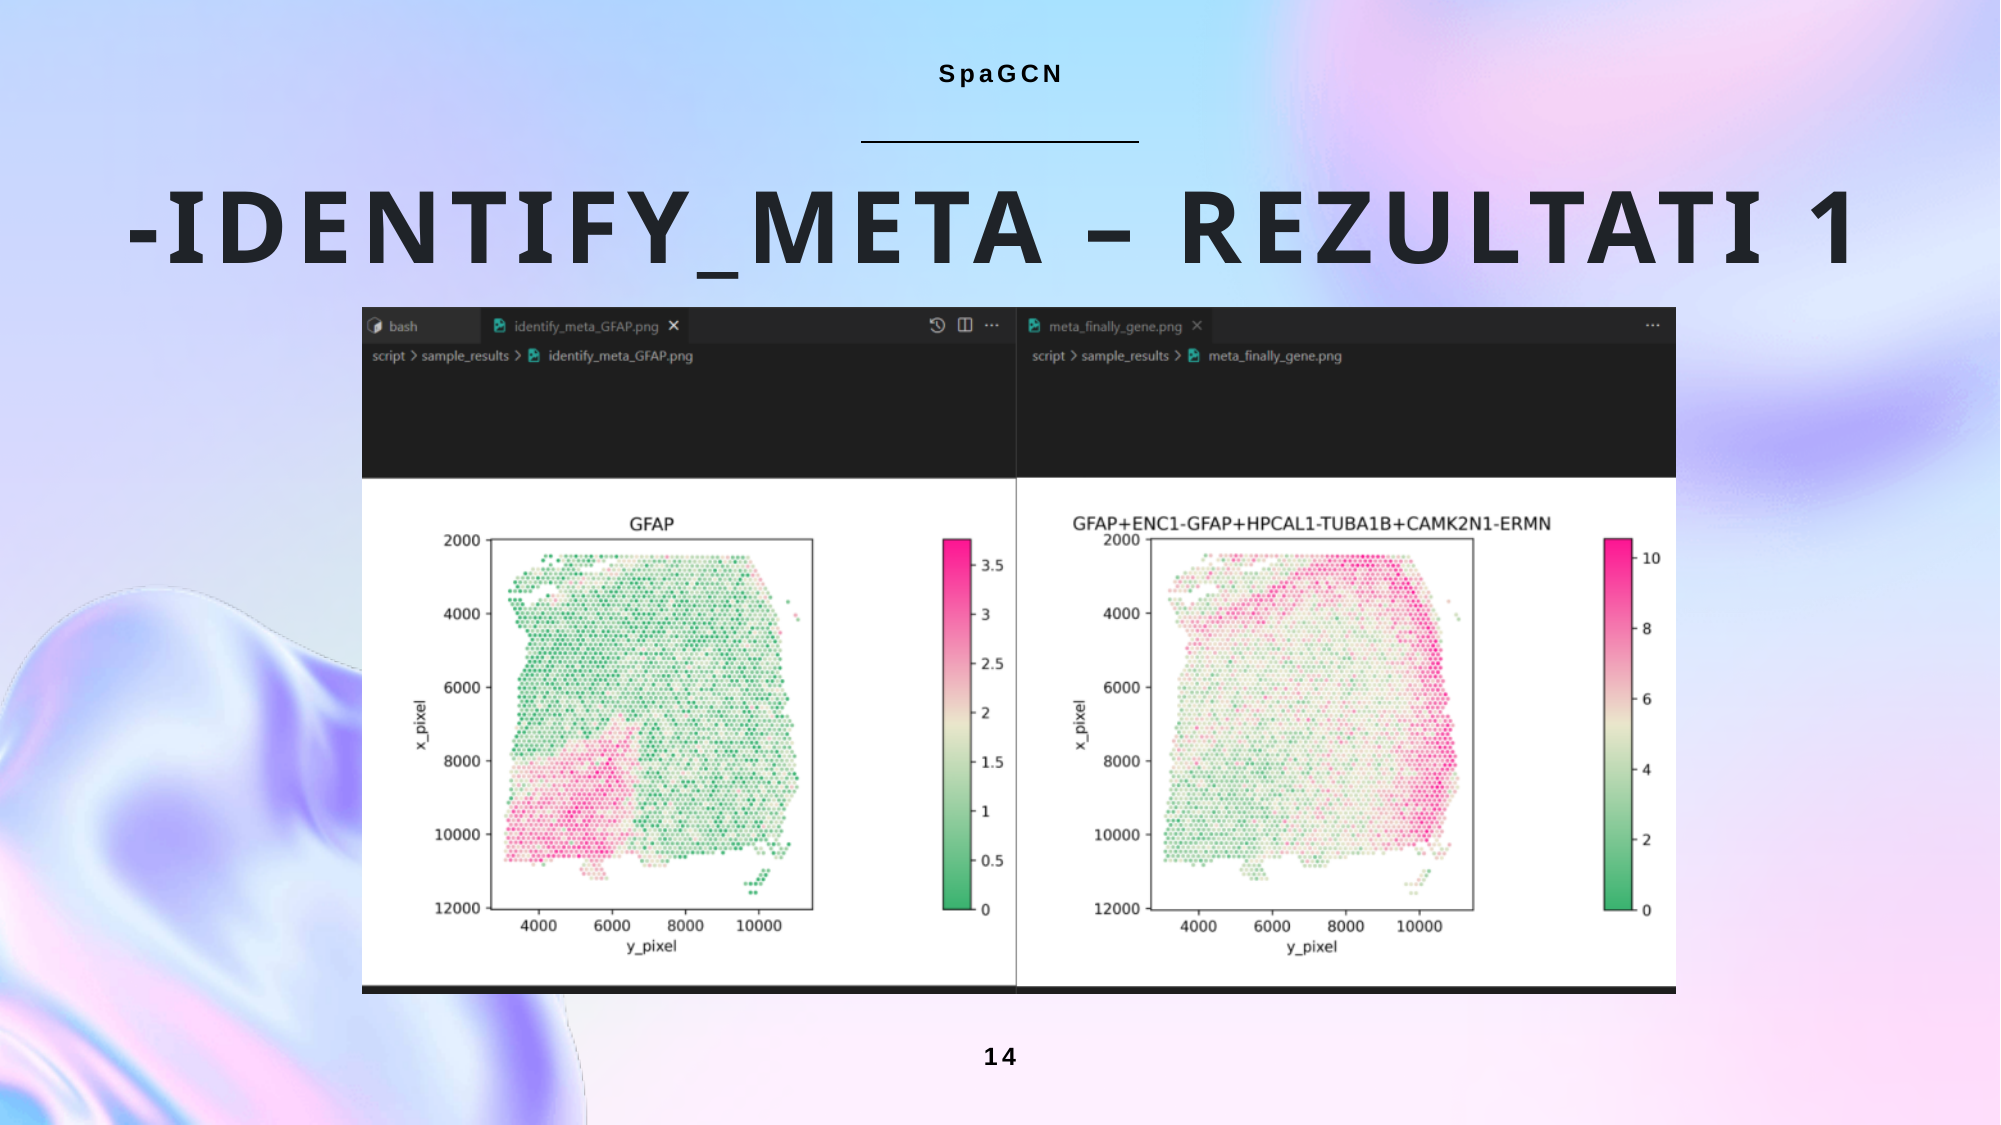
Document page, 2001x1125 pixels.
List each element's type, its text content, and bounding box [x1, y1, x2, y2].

picture [0, 0, 2000, 1125]
slide_number 14 [662, 994, 1338, 1125]
footer SpaGCN [662, 1, 1338, 143]
title -identify_meta – rezultati 1 [100, 159, 1901, 285]
